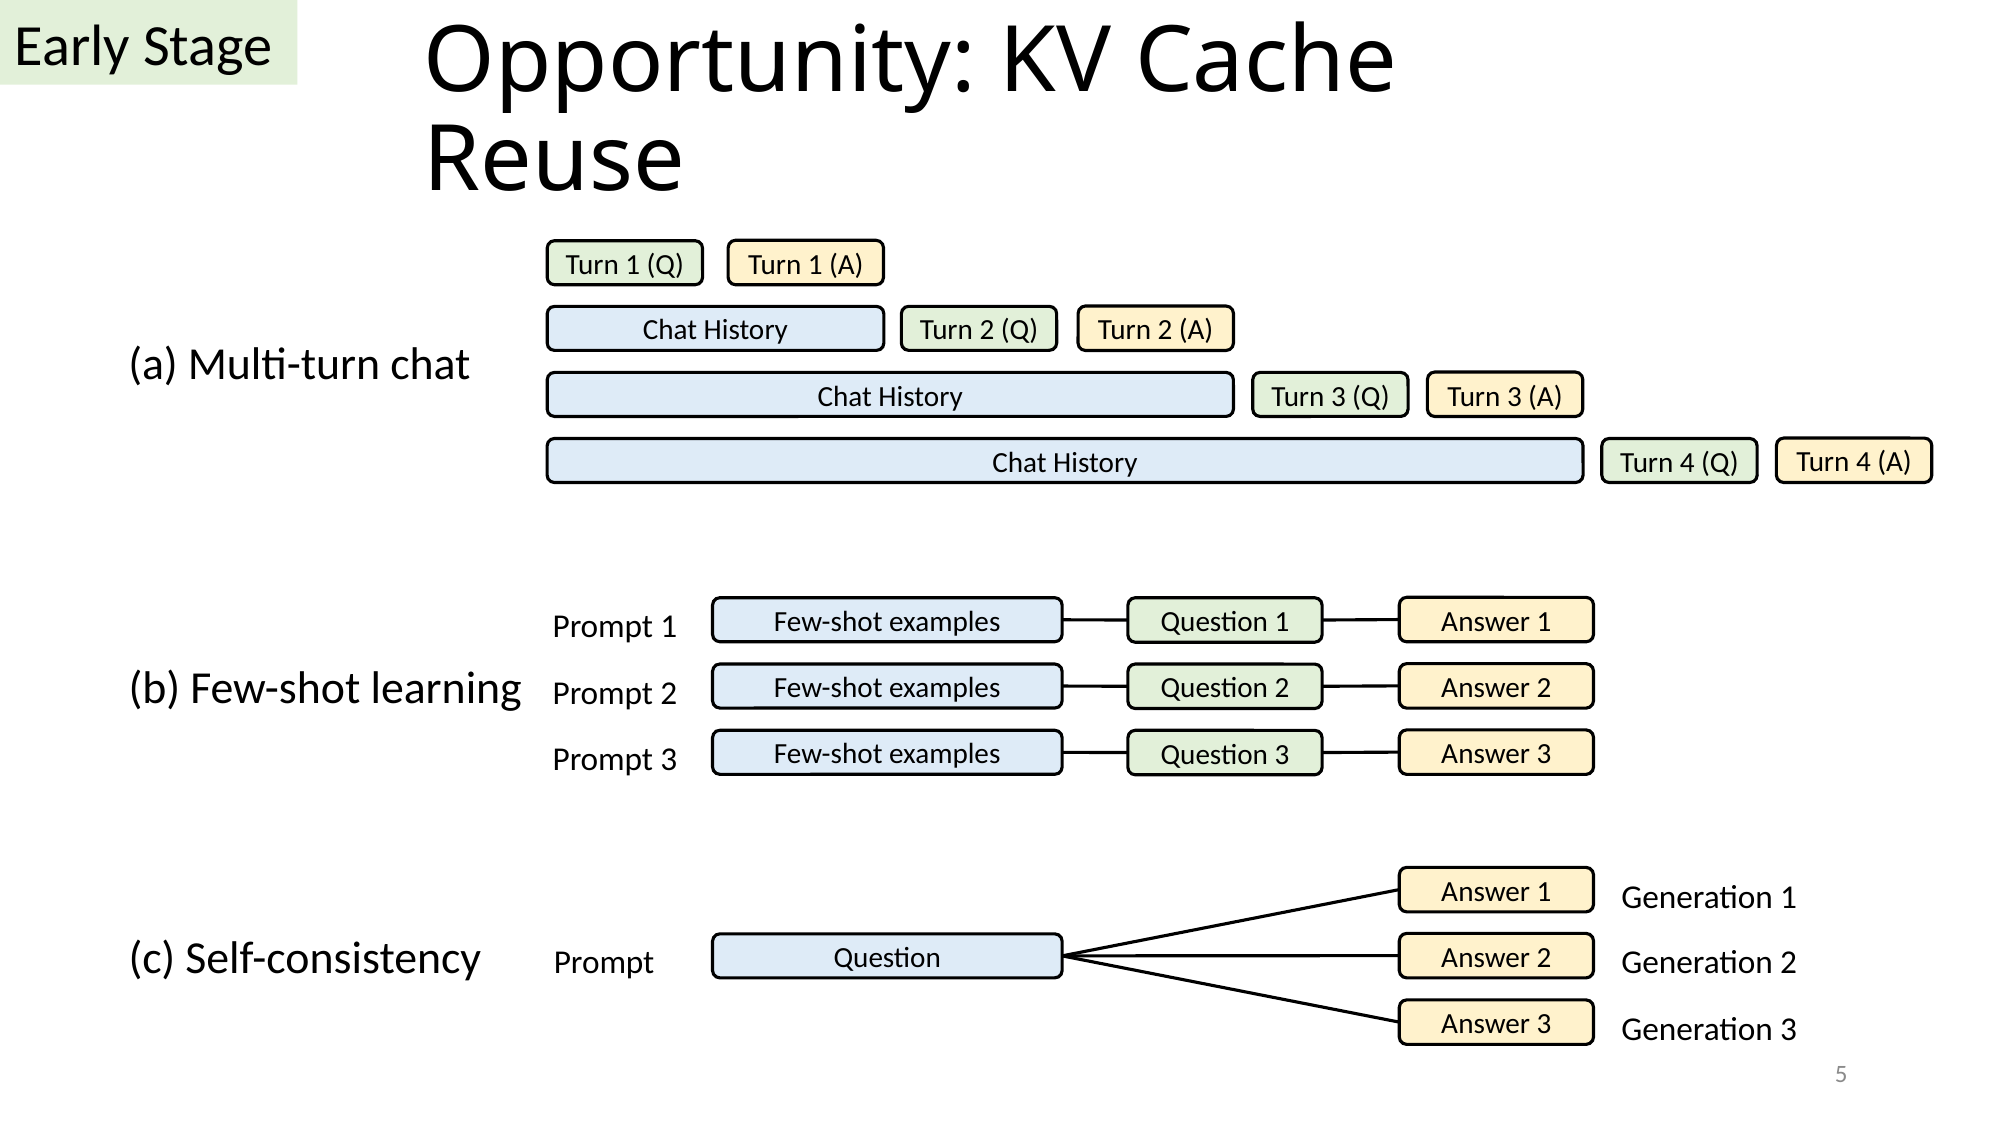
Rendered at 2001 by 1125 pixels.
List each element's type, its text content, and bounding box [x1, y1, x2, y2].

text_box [547, 305, 1234, 351]
text_box (a) Multi-turn chat [113, 326, 486, 396]
text_box Turn 1 (Q) [546, 239, 704, 286]
text_box Turn 1 (A) [727, 239, 885, 286]
text_box Opportunity: KV Cache Reuse [408, 2, 1680, 221]
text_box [547, 372, 1583, 417]
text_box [111, 867, 1800, 1045]
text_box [547, 438, 1932, 483]
slide_number 5 [1412, 1042, 1863, 1103]
text_box Early Stage [0, 0, 298, 85]
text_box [111, 597, 1594, 775]
